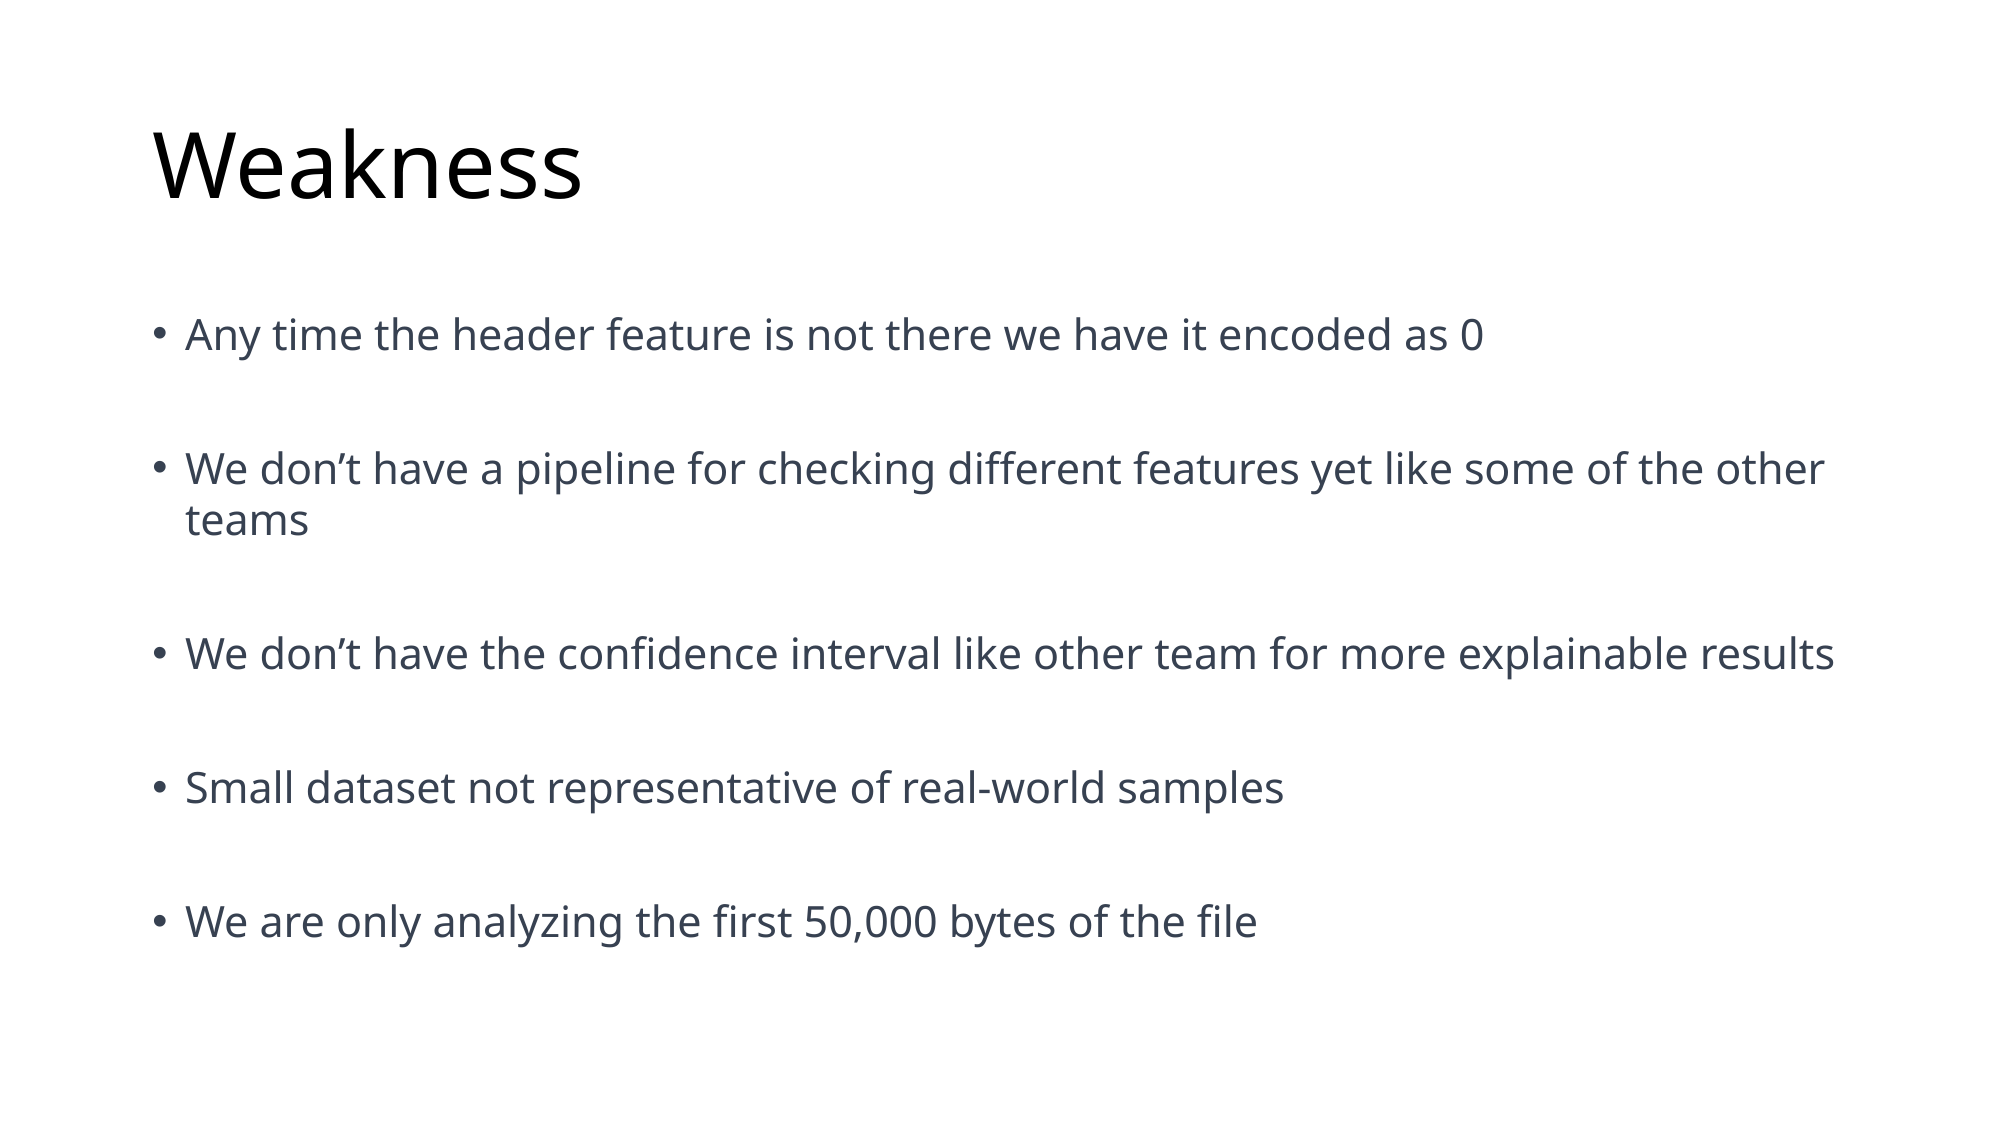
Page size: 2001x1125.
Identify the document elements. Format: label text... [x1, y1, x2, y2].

list Any time the header feature is not there we have it encoded as 0 We don’t have a pipeline for checking different features yet like some of the other teams We don’t have the confidence interval like other team for more explainable results Small dataset not representative of real-world samples We are only analyzing the first 50,000 bytes of the file [137, 299, 1863, 1014]
title Weakness [137, 59, 1863, 278]
